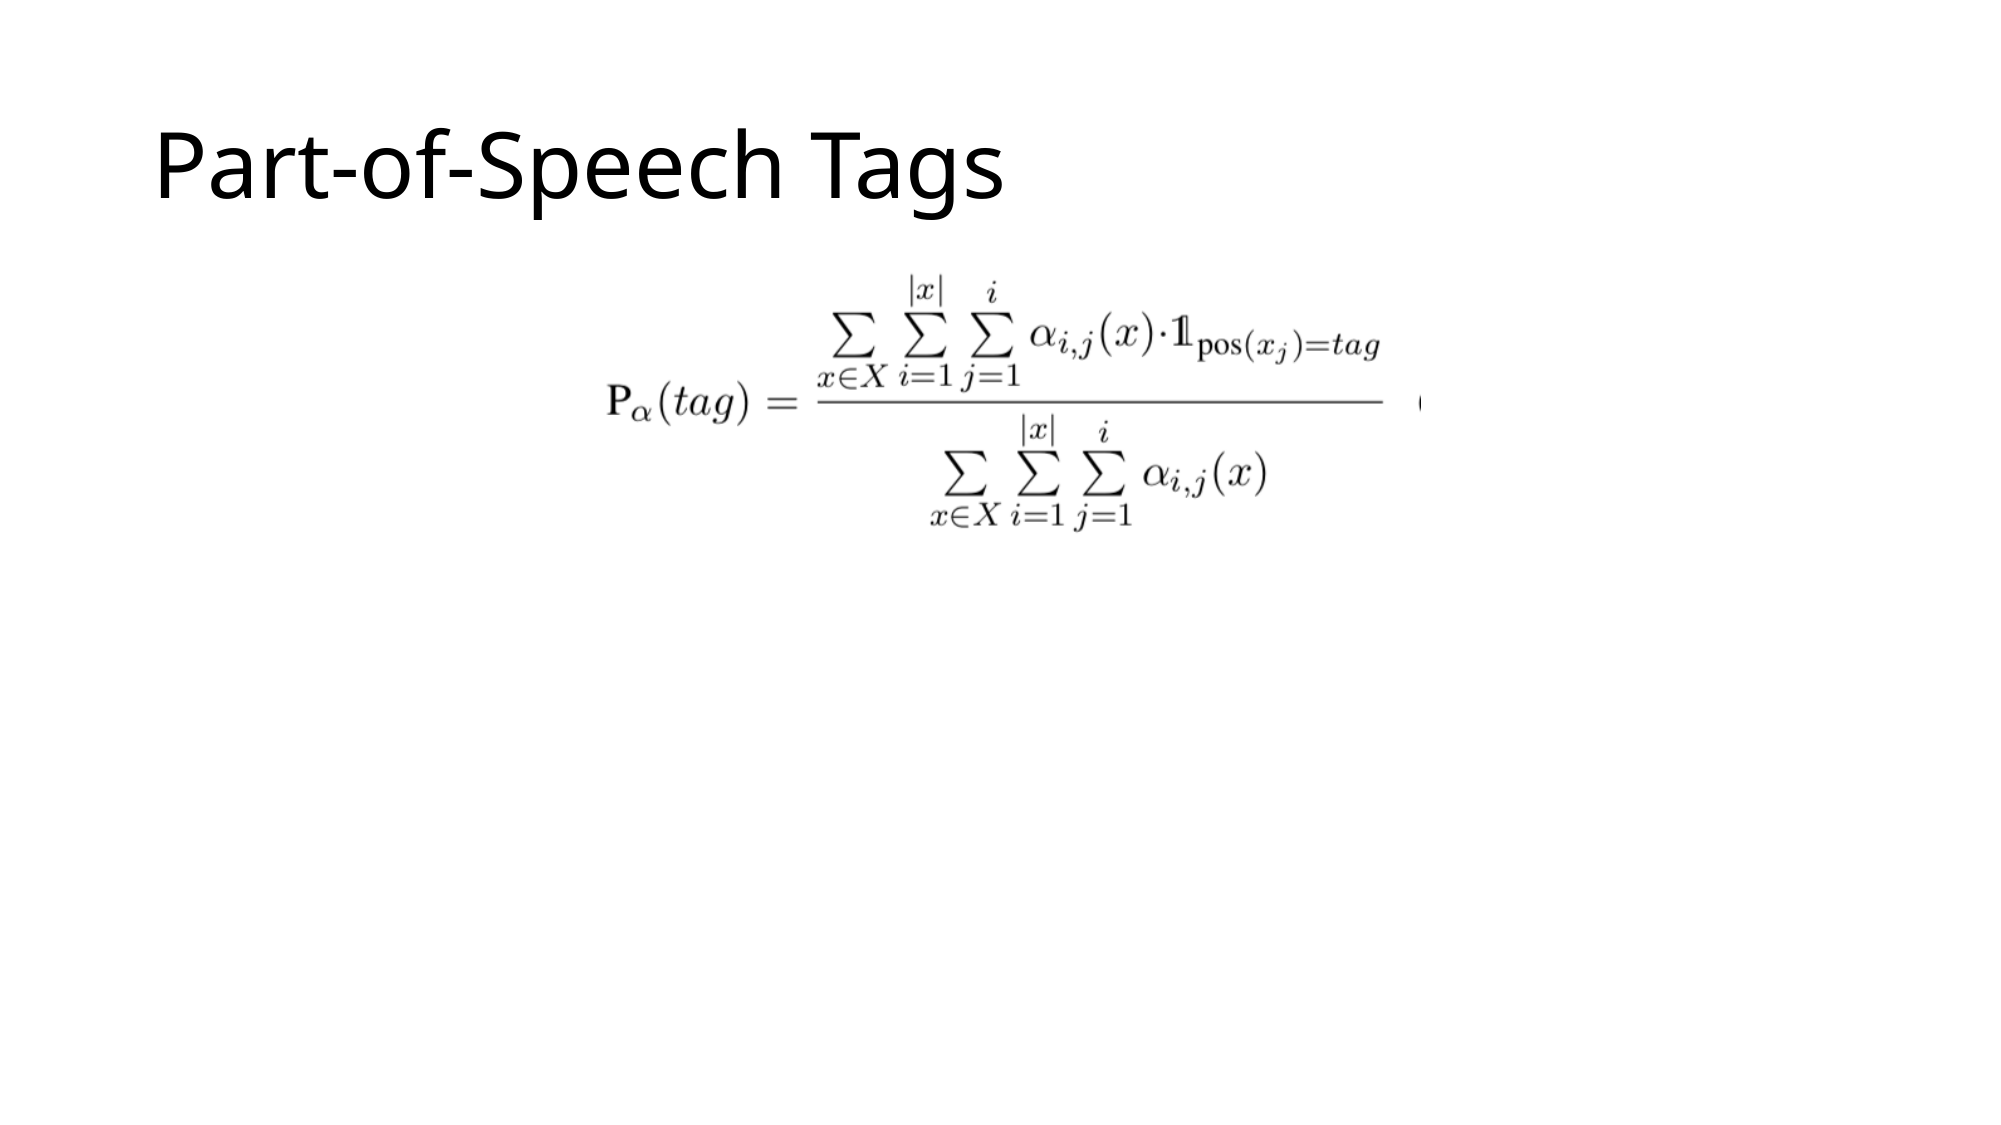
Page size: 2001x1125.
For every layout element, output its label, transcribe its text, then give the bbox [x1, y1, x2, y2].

picture [579, 254, 1421, 581]
title Part-of-Speech Tags [137, 59, 1863, 278]
